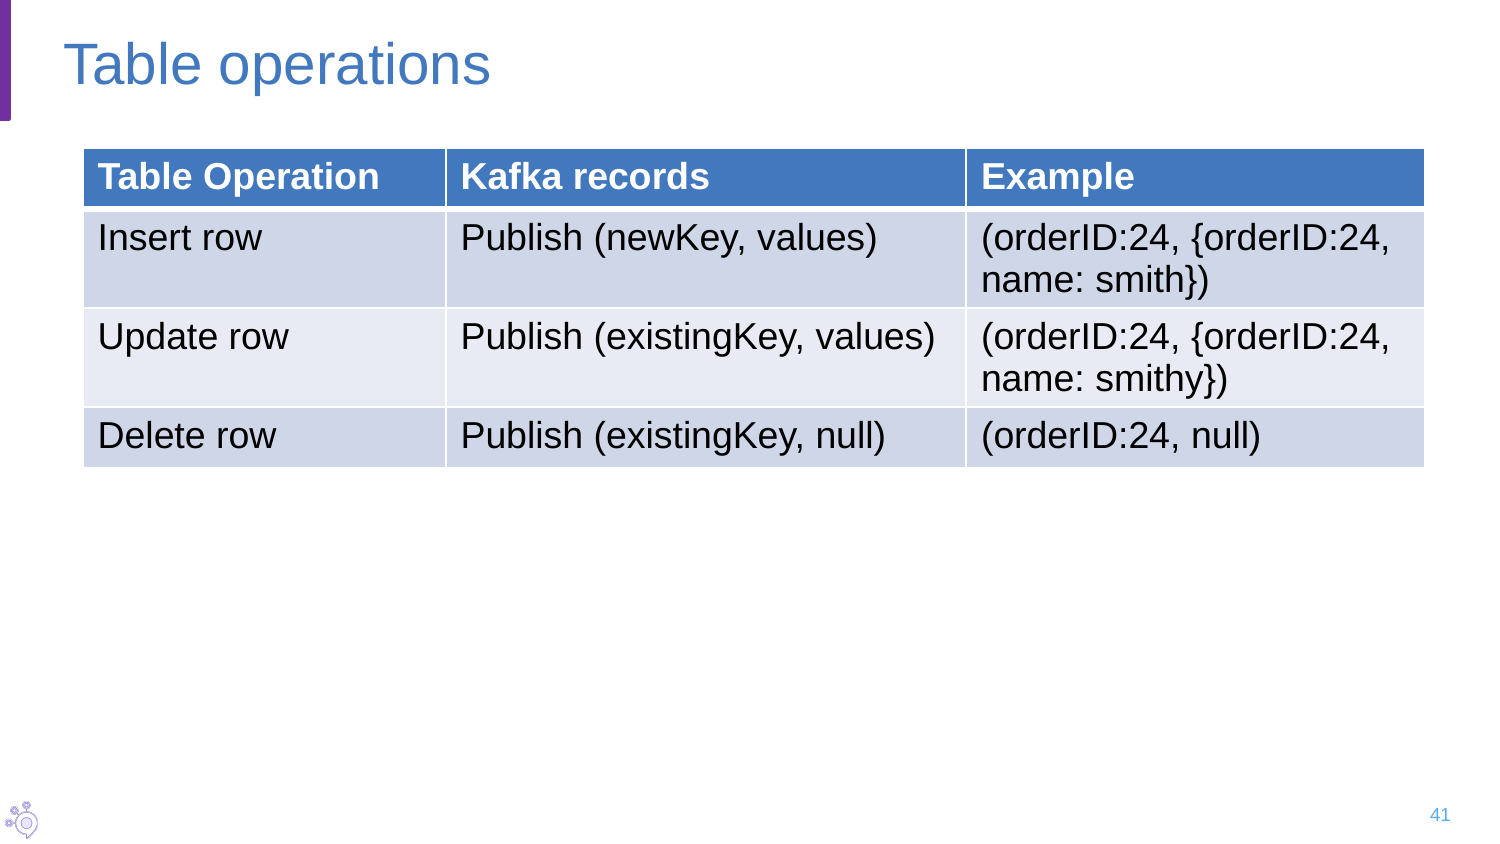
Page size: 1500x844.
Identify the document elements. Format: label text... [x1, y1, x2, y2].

table_header Kafka records [447, 149, 965, 206]
table_cell Update row [84, 309, 445, 406]
table_header Table Operation [84, 149, 445, 206]
table_cell Publish (existingKey, values) [447, 309, 965, 406]
table_cell (orderID:24, {orderID:24, name: smith}) [967, 212, 1424, 307]
table_cell (orderID:24, null) [967, 408, 1424, 467]
table_cell Insert row [84, 212, 445, 307]
slide_number 41 [1400, 791, 1467, 837]
picture [5, 801, 38, 839]
table_cell Publish (newKey, values) [447, 212, 965, 307]
table_header Example [967, 149, 1424, 206]
table_cell Delete row [84, 408, 445, 467]
title Table operations [47, 6, 1426, 116]
table_cell Publish (existingKey, null) [447, 408, 965, 467]
table_cell (orderID:24, {orderID:24, name: smithy}) [967, 309, 1424, 406]
